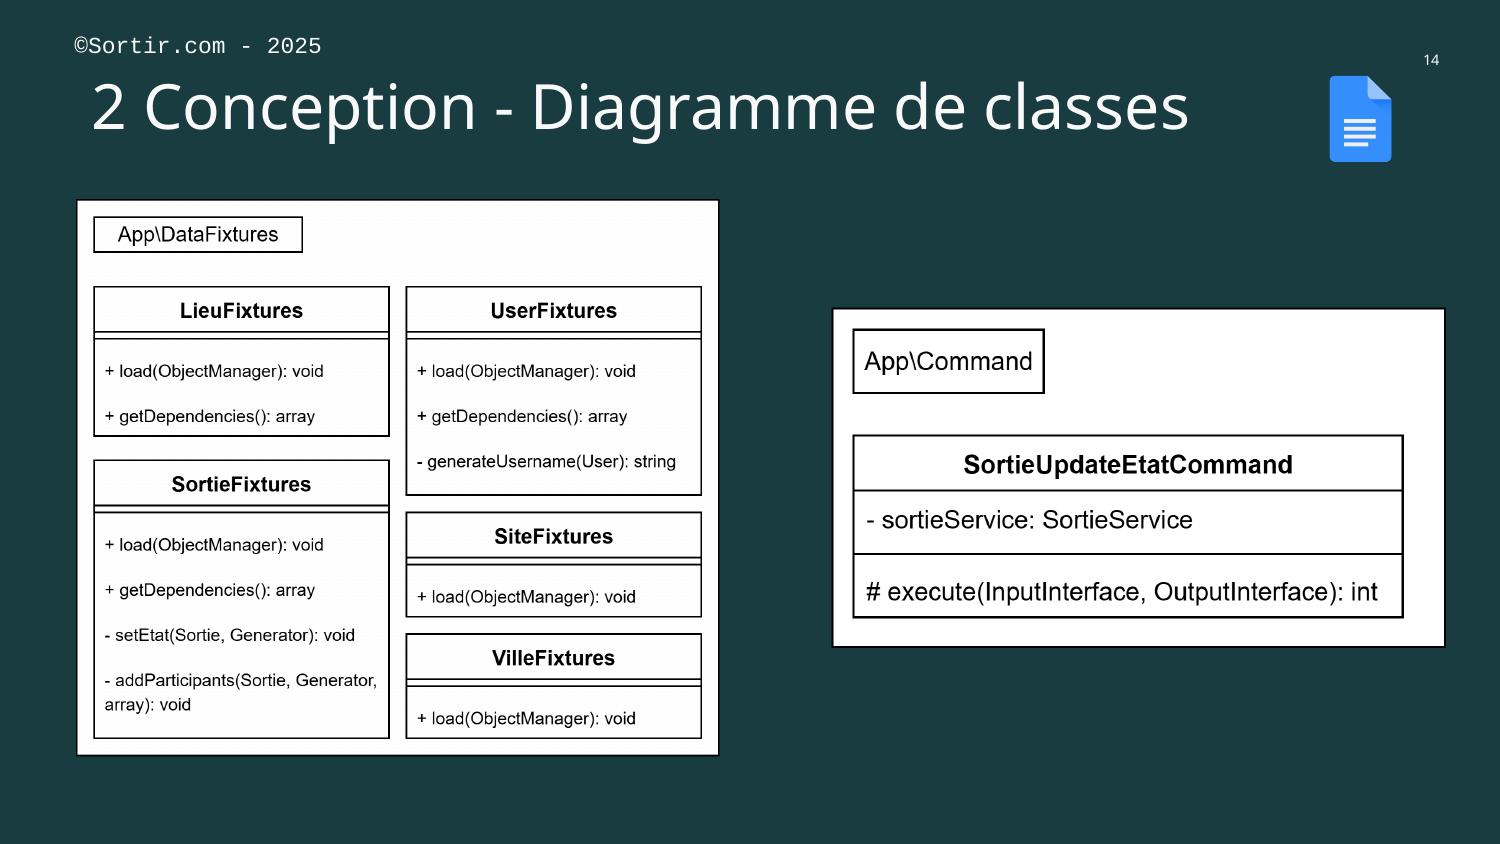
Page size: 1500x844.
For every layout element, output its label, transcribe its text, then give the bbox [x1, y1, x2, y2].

slide_number ‹#› [1349, 35, 1440, 75]
text_box ©Sortir.com - 2025 [59, 16, 552, 72]
text_box 2 Conception - Diagramme de classes [76, 60, 1379, 158]
picture [789, 265, 1488, 690]
picture [1304, 73, 1426, 165]
picture [41, 164, 754, 791]
